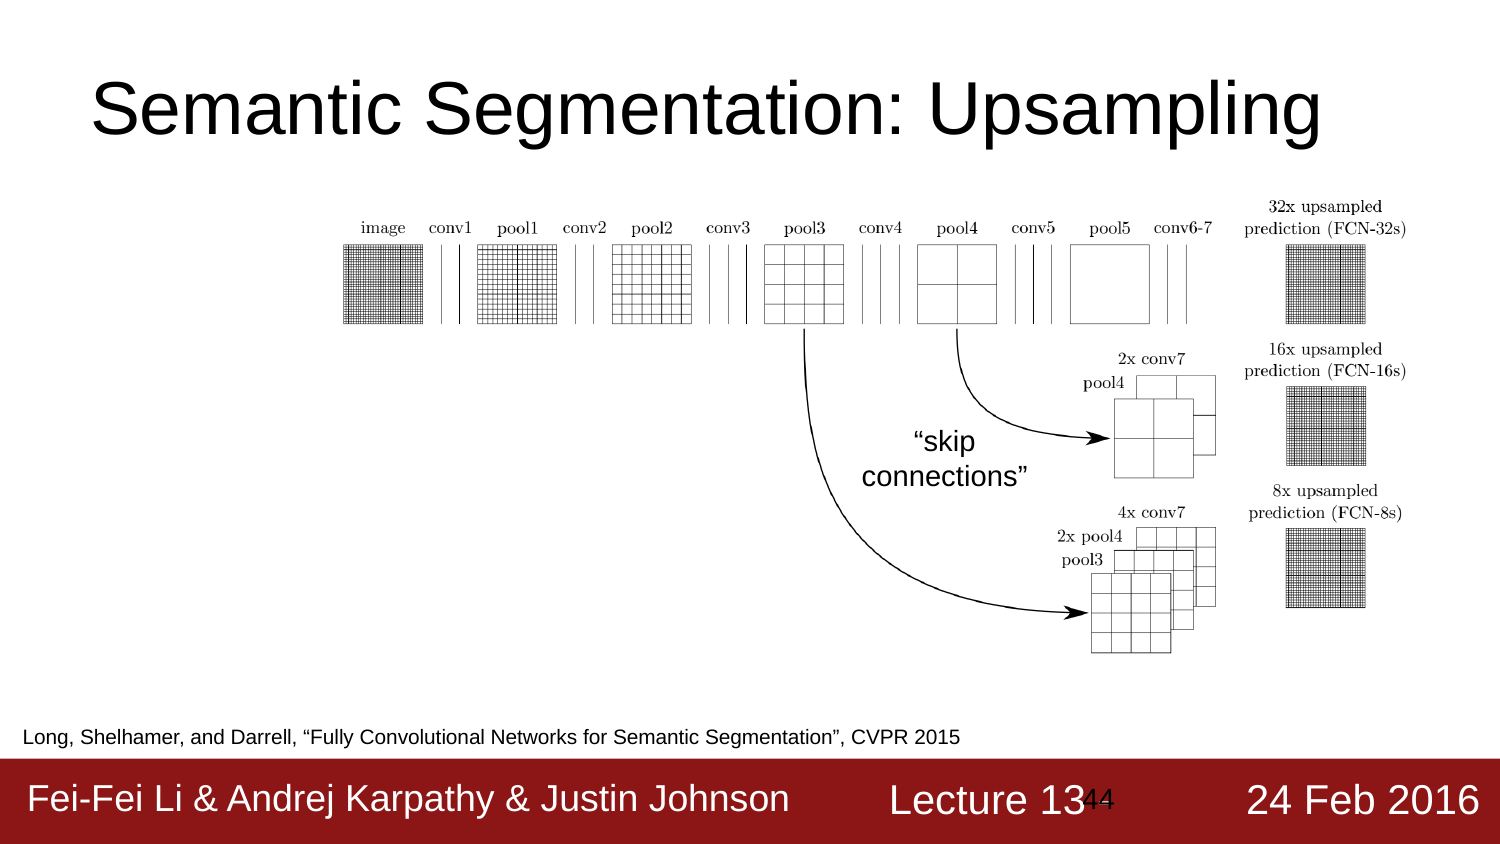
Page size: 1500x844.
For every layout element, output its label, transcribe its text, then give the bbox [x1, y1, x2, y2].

text_box Long, Shelhamer, and Darrell, “Fully Convolutional Networks for Semantic Segmentation”, CVPR 2015 [7, 705, 984, 755]
slide_number ‹#› [1067, 765, 1206, 830]
title Semantic Segmentation: Upsampling [75, 33, 1425, 175]
picture [322, 192, 1419, 659]
